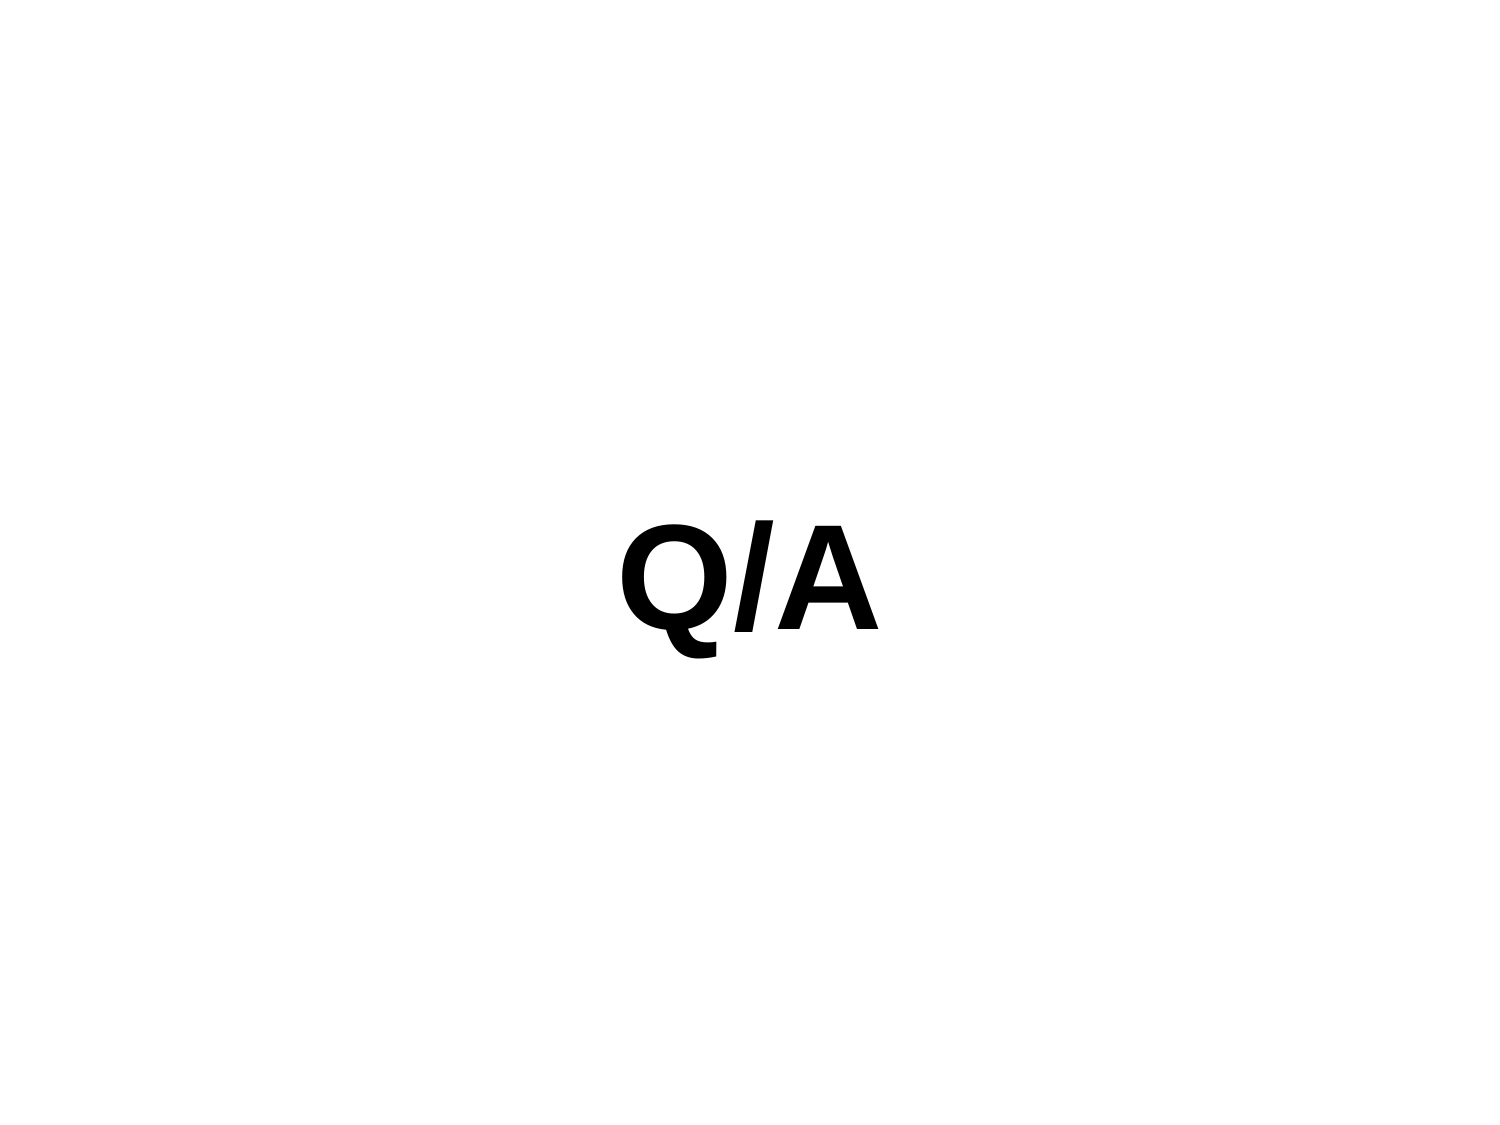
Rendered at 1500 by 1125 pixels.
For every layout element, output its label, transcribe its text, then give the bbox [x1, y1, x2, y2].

title Q/A [75, 475, 1425, 664]
